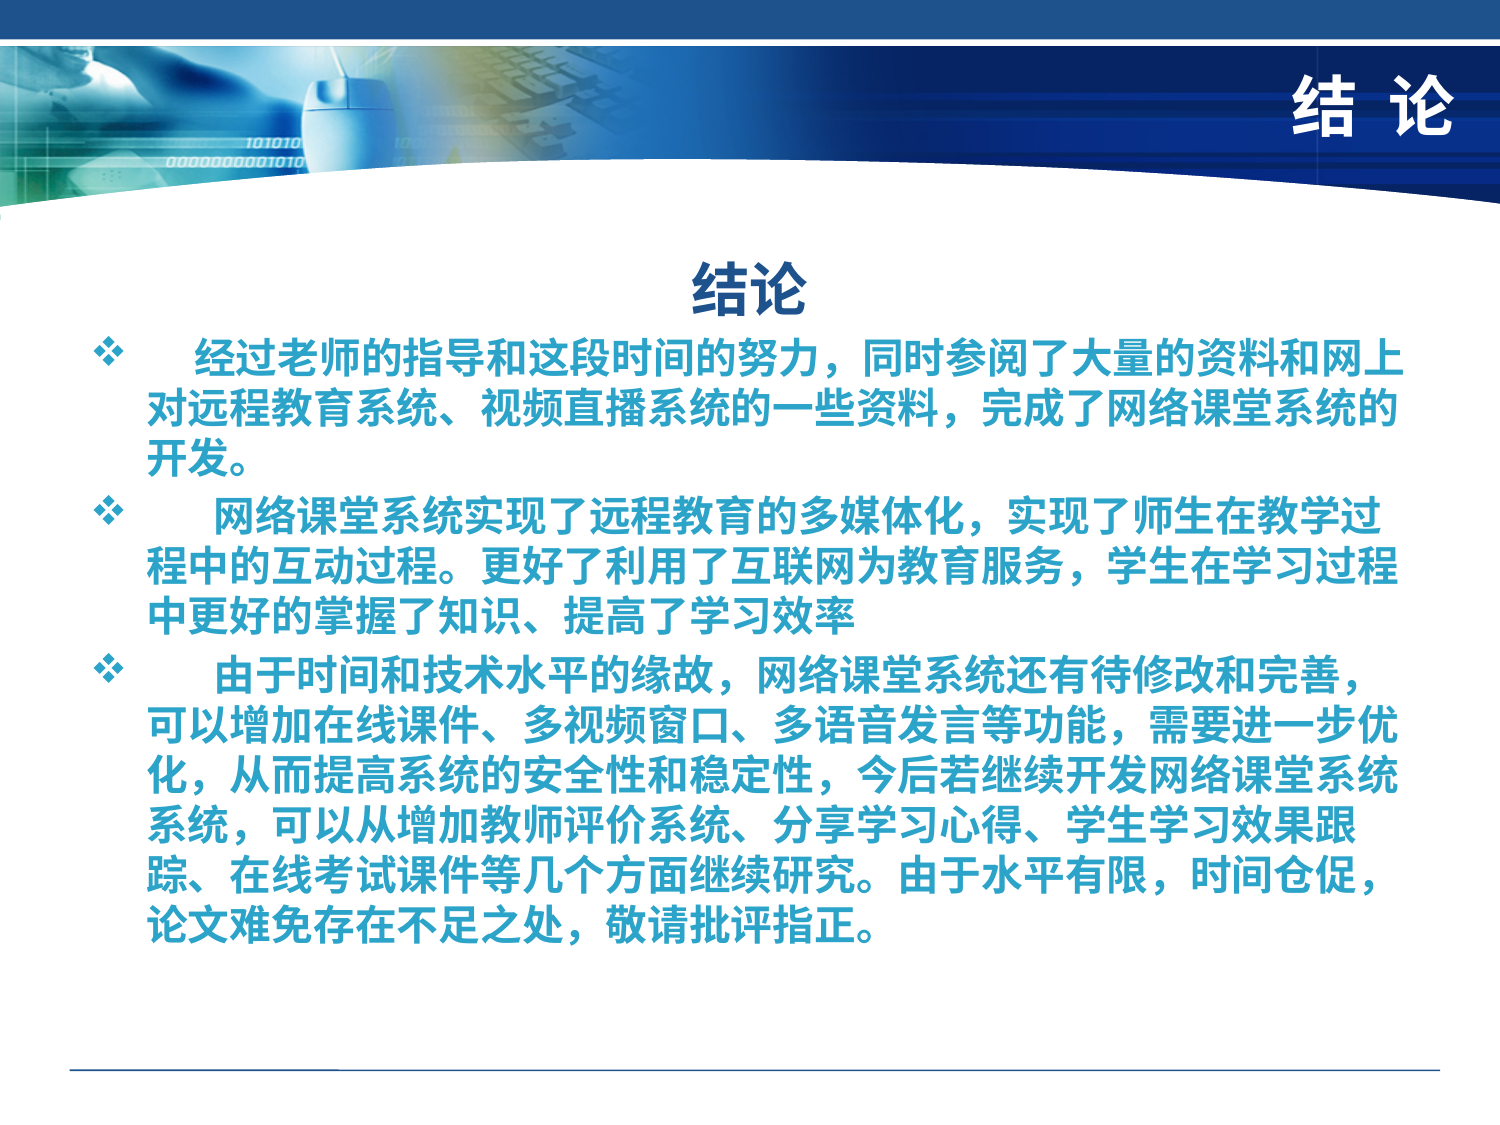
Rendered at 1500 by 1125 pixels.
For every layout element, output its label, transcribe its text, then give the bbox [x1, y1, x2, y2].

list 结论 经过老师的指导和这段时间的努力，同时参阅了大量的资料和网上对远程教育系统、视频直播系统的一些资料，完成了网络课堂系统的开发。 网络课堂系统实现了远程教育的多媒体化，实现了师生在教学过程中的互动过程。更好了利用了互联网为教育服务，学生在学习过程中更好的掌握了知识、提高了学习效率 由于时间和技术水平的缘故，网络课堂系统还有待修改和完善，可以增加在线课件、多视频窗口、多语音发言等功能，需要进一步优化，从而提高系统的安全性和稳定性，今后若继续开发网络课堂系统系统，可以从增加教师评价系统、分享学习心得、学生学习效果跟踪、在线考试课件等几个方面继续研究。由于水平有限，时间仓促，论文难免存在不足之处，敬请批评指正。 [74, 224, 1426, 1059]
title 结 论 [182, 54, 1471, 155]
picture [0, 46, 1500, 206]
